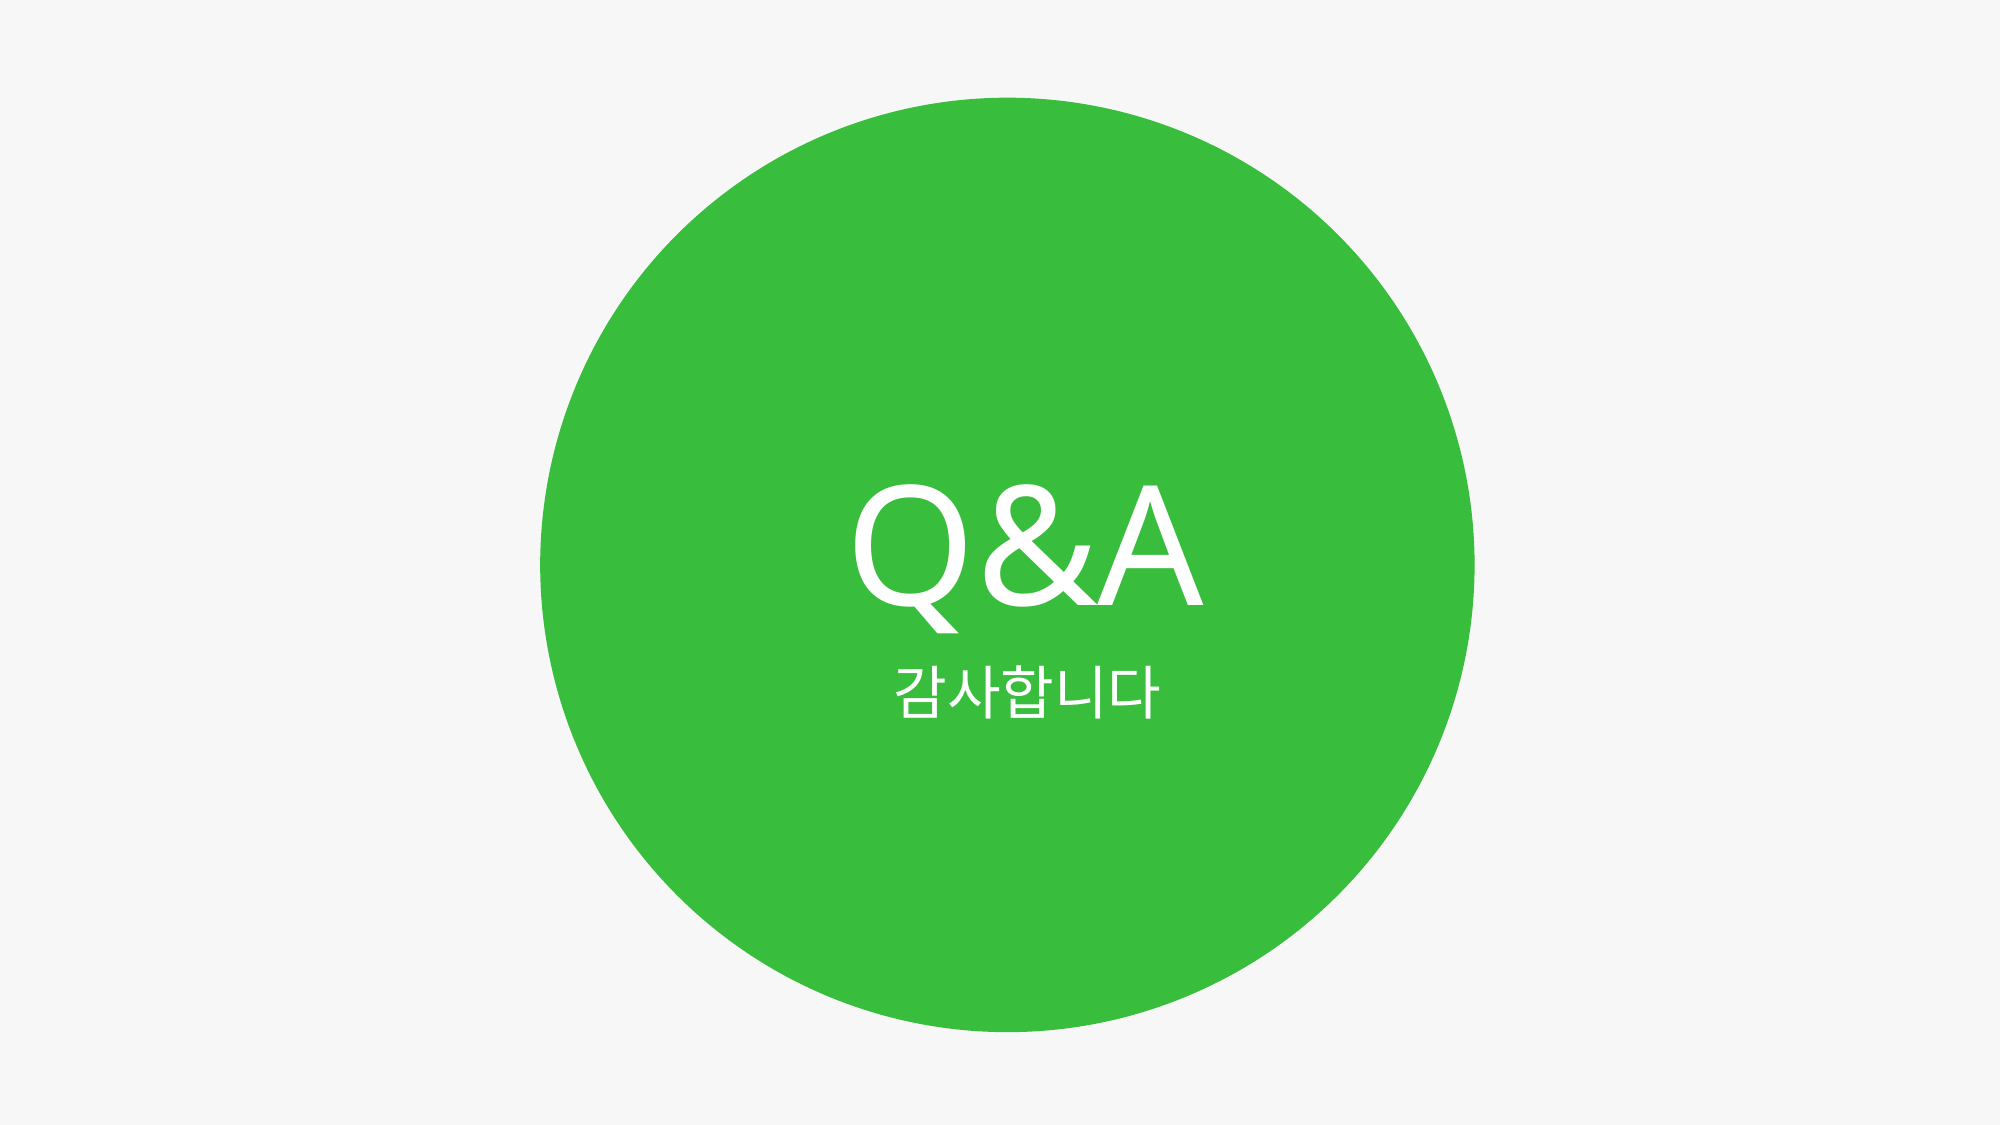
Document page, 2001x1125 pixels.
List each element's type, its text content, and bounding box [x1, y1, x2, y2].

text_box [539, 96, 1476, 1034]
text_box 감사합니다 [879, 648, 1184, 734]
text_box Q&A [831, 431, 1232, 647]
